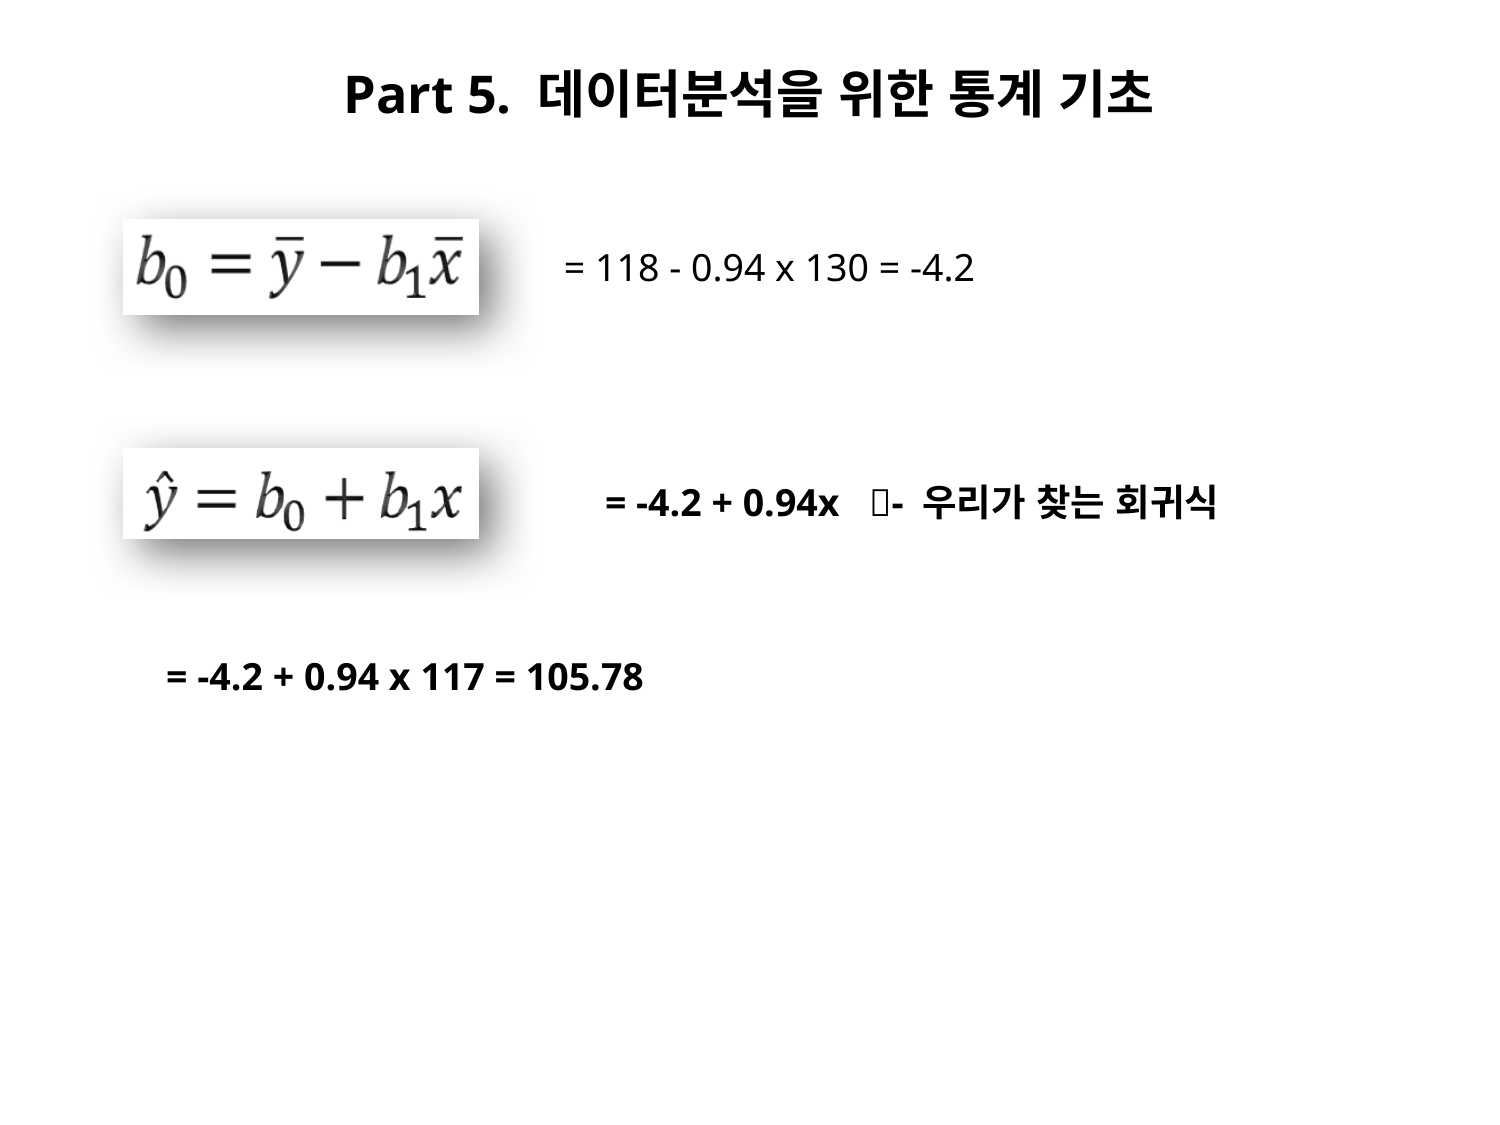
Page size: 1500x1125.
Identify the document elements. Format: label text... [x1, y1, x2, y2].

picture [123, 219, 479, 315]
text_box Part 5. 데이터분석을 위한 통계 기초 [328, 54, 1170, 132]
picture [123, 447, 479, 540]
